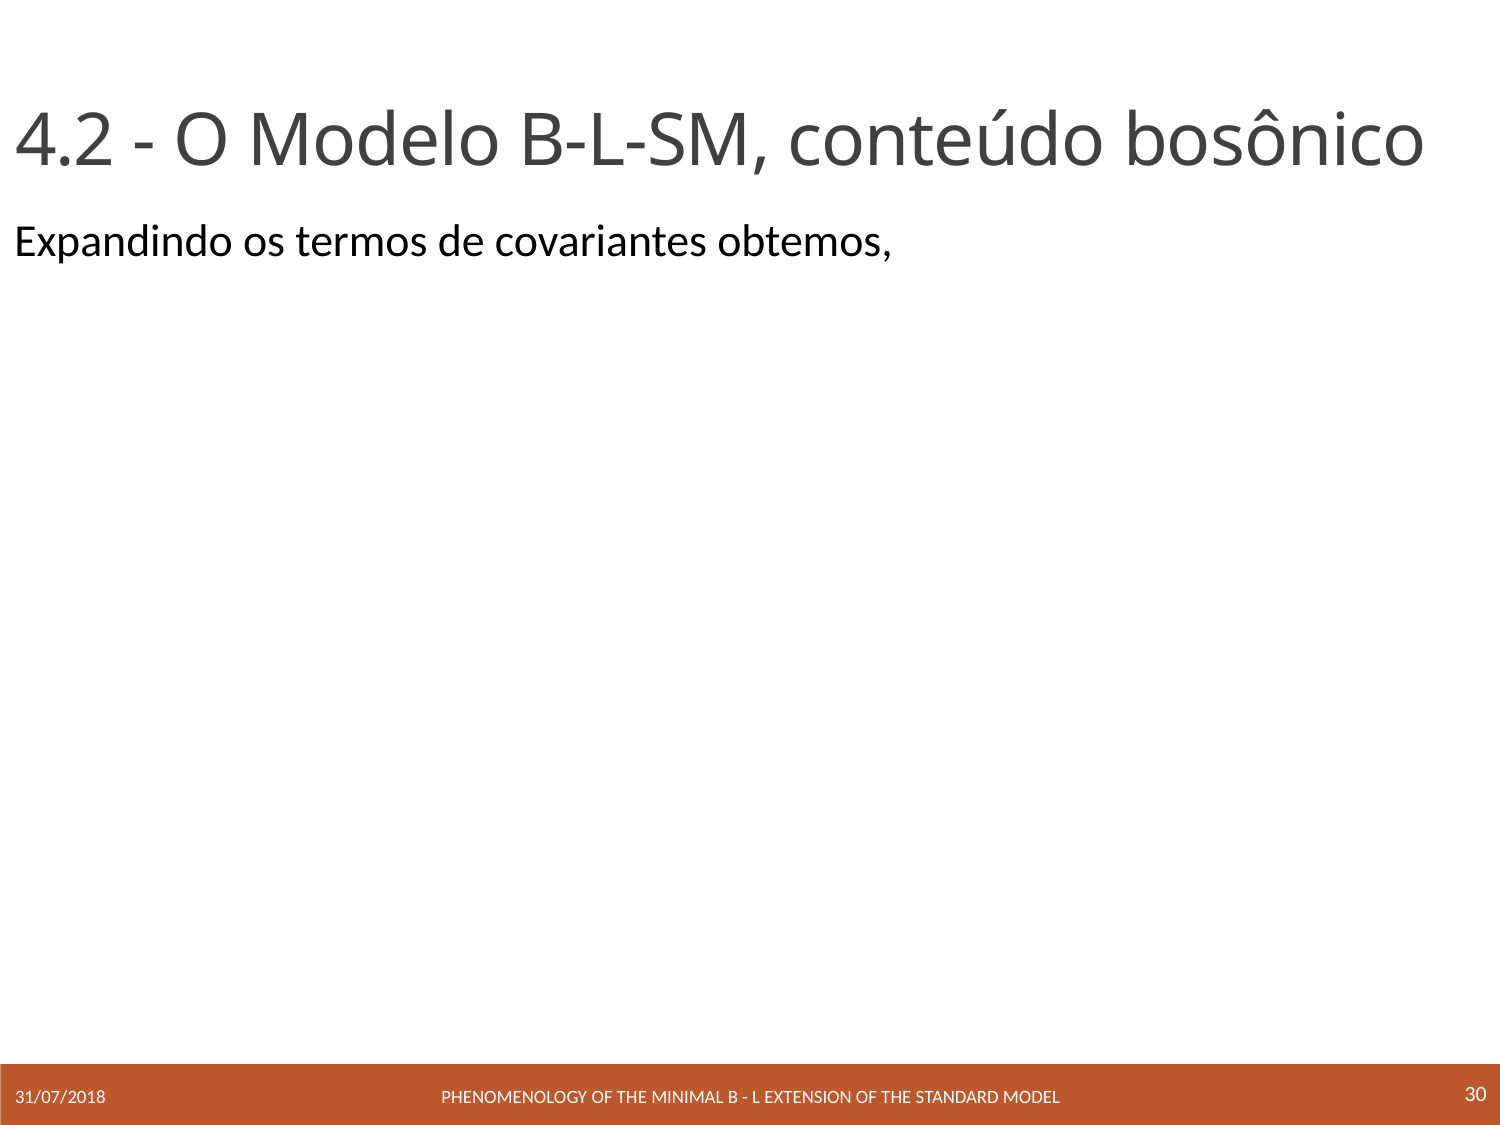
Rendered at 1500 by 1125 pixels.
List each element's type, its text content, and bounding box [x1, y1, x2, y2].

text_box 30 [1340, 1062, 1500, 1123]
list Expandindo os termos de covariantes obtemos, [14, 209, 1490, 1039]
text_box 31/07/2018 [0, 1066, 279, 1125]
title 4.2 - O Modelo B-L-SM, conteúdo bosônico [0, 0, 1500, 188]
text_box Phenomenology of the minimal B - L extension of the Standard Model [279, 1066, 1222, 1125]
